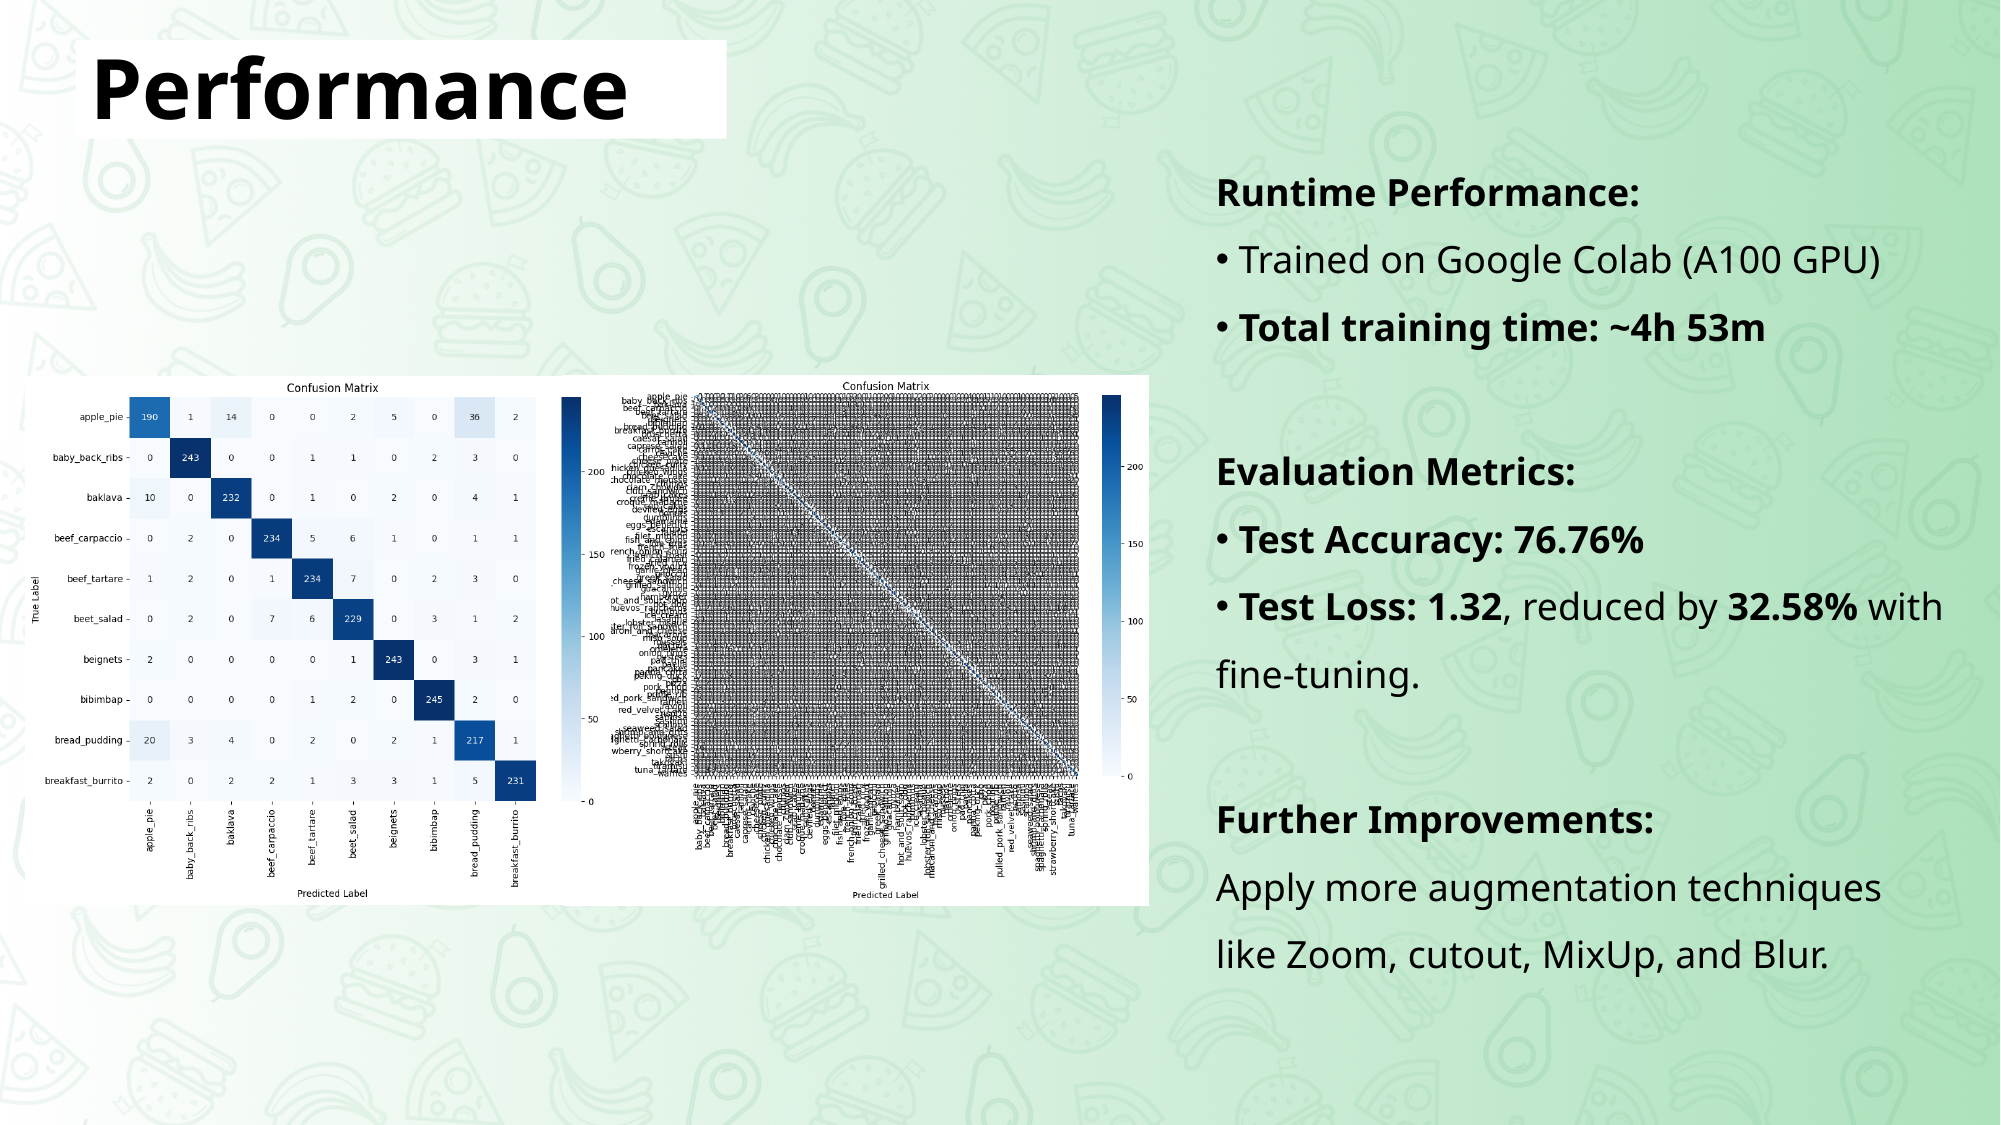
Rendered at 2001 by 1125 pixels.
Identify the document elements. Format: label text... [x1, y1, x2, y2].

text_box Runtime Performance: Trained on Google Colab (A100 GPU) Total training time: ~4h 53m [1201, 138, 1975, 356]
text_box Further Improvements: Apply more augmentation techniques like Zoom, cutout, MixUp, and Blur. [1201, 766, 1920, 984]
text_box Performance [75, 39, 727, 139]
text_box Evaluation Metrics: Test Accuracy: 76.76% Test Loss: 1.32, reduced by 32.58% with fine-tuning. [1201, 418, 1975, 749]
picture [0, 0, 2001, 1125]
